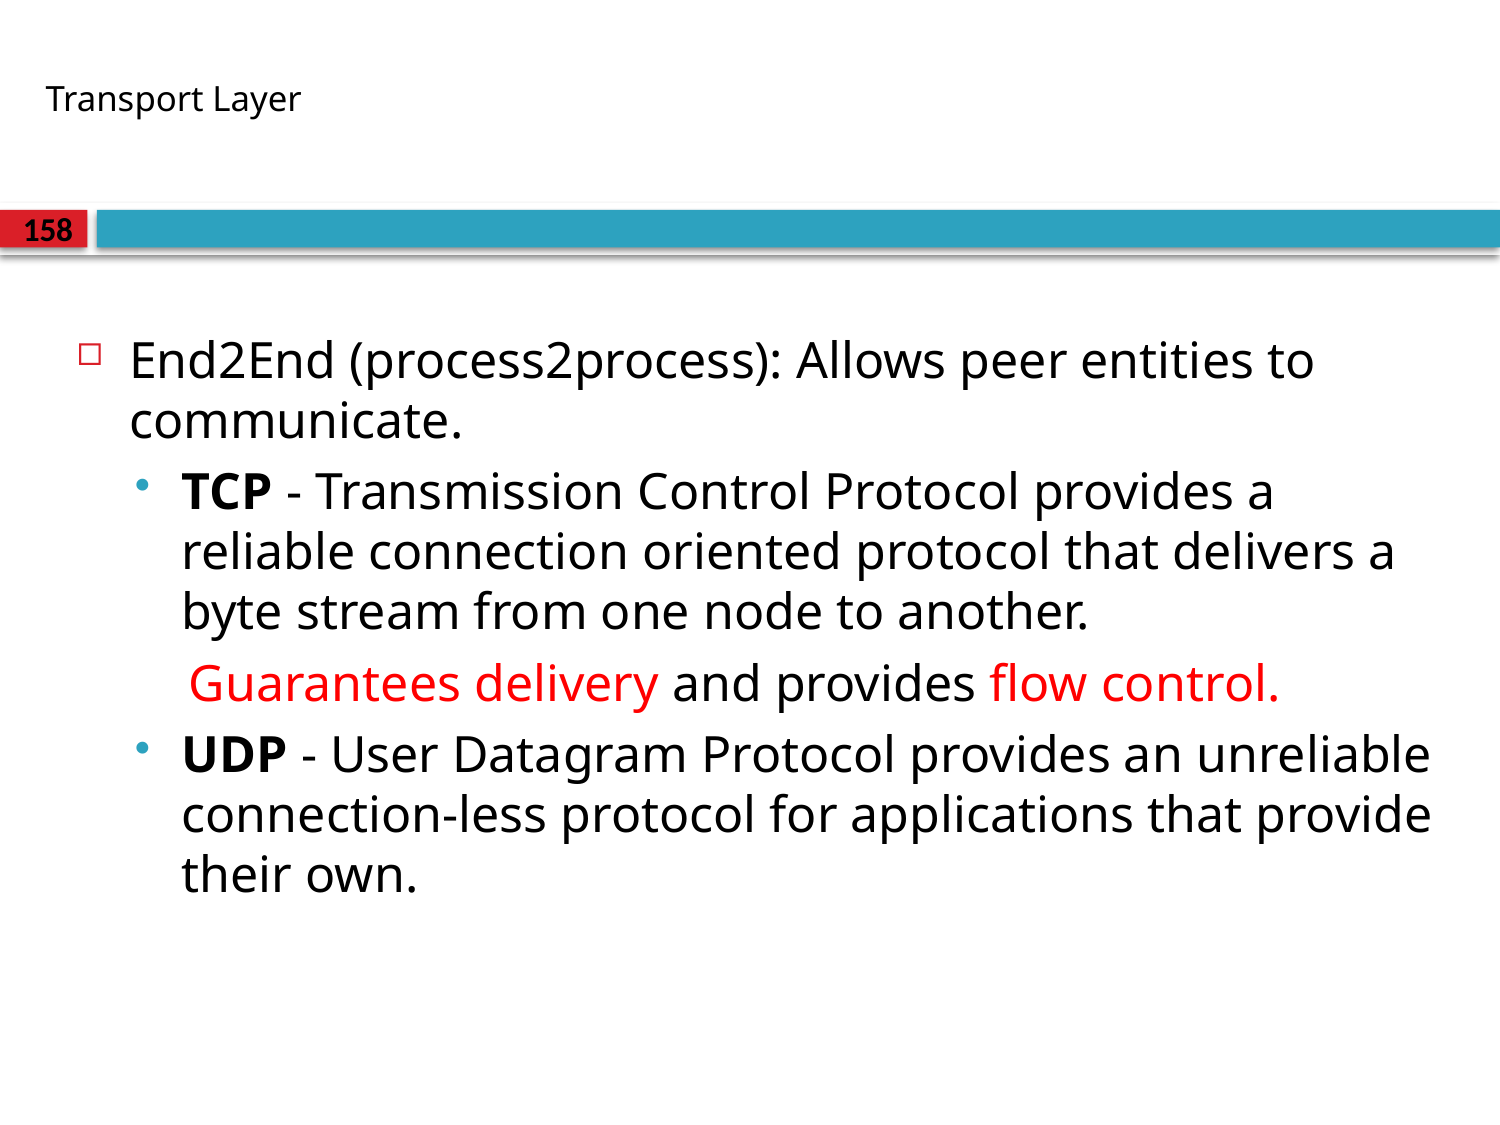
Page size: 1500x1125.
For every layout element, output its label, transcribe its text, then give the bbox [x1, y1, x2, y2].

slide_number 158 [0, 206, 97, 250]
text_box End2End (process2process): Allows peer entities to communicate. TCP - Transmission Control Protocol provides a reliable connection oriented protocol that delivers a byte stream from one node to another. Guarantees delivery and provides flow control. UDP - User Datagram Protocol provides an unreliable connection-less protocol for applications that provide their own. [61, 320, 1472, 916]
title Transport Layer [30, 26, 1481, 186]
